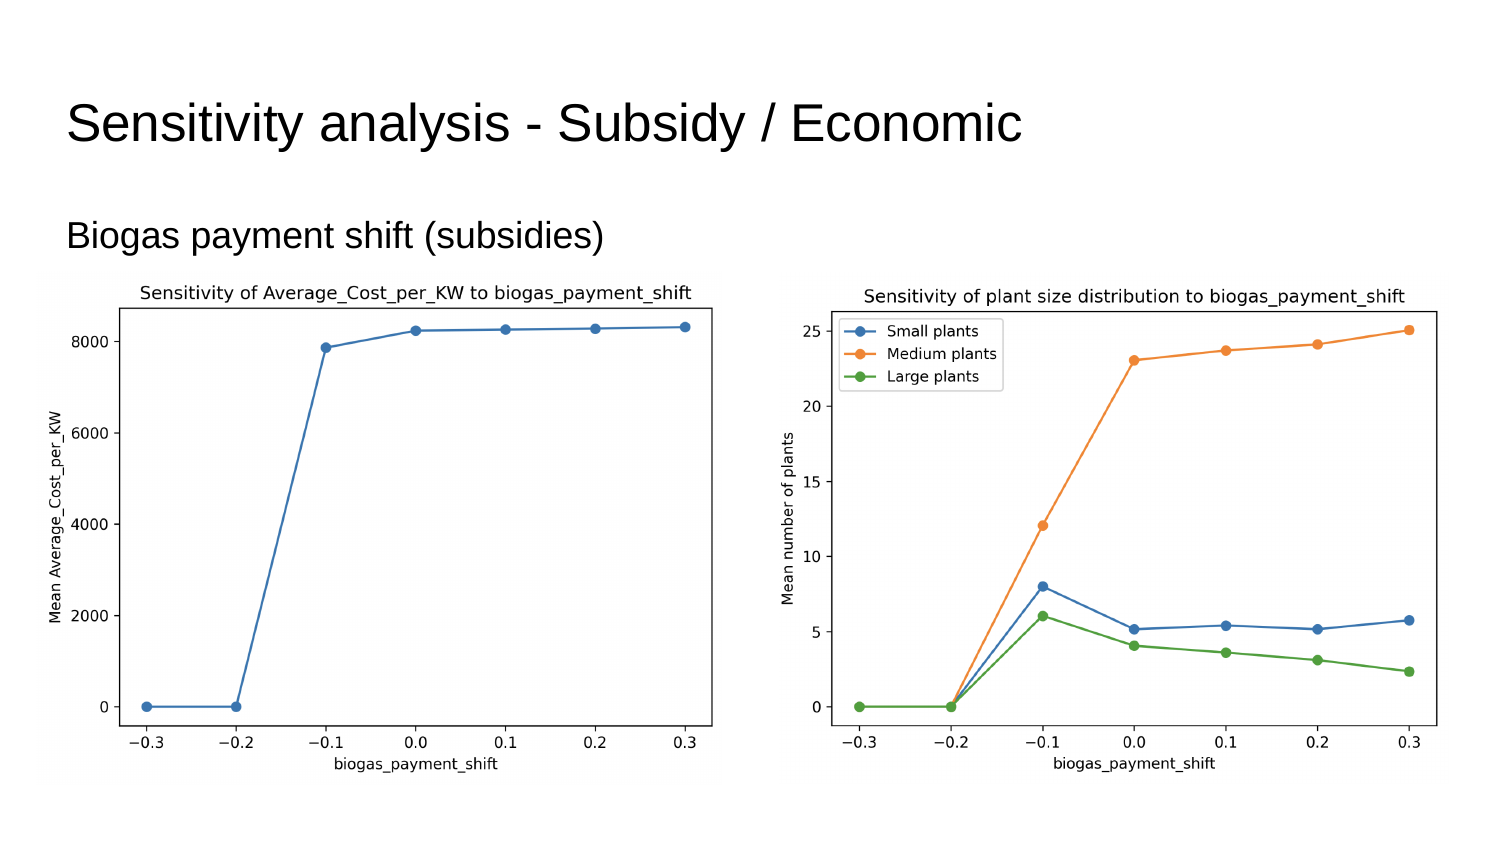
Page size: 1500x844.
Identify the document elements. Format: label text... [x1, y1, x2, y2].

list Biogas payment shift (subsidies) [51, 189, 1449, 750]
picture [779, 272, 1450, 785]
picture [36, 271, 722, 786]
title Sensitivity analysis - Subsidy / Economic [51, 72, 1449, 167]
